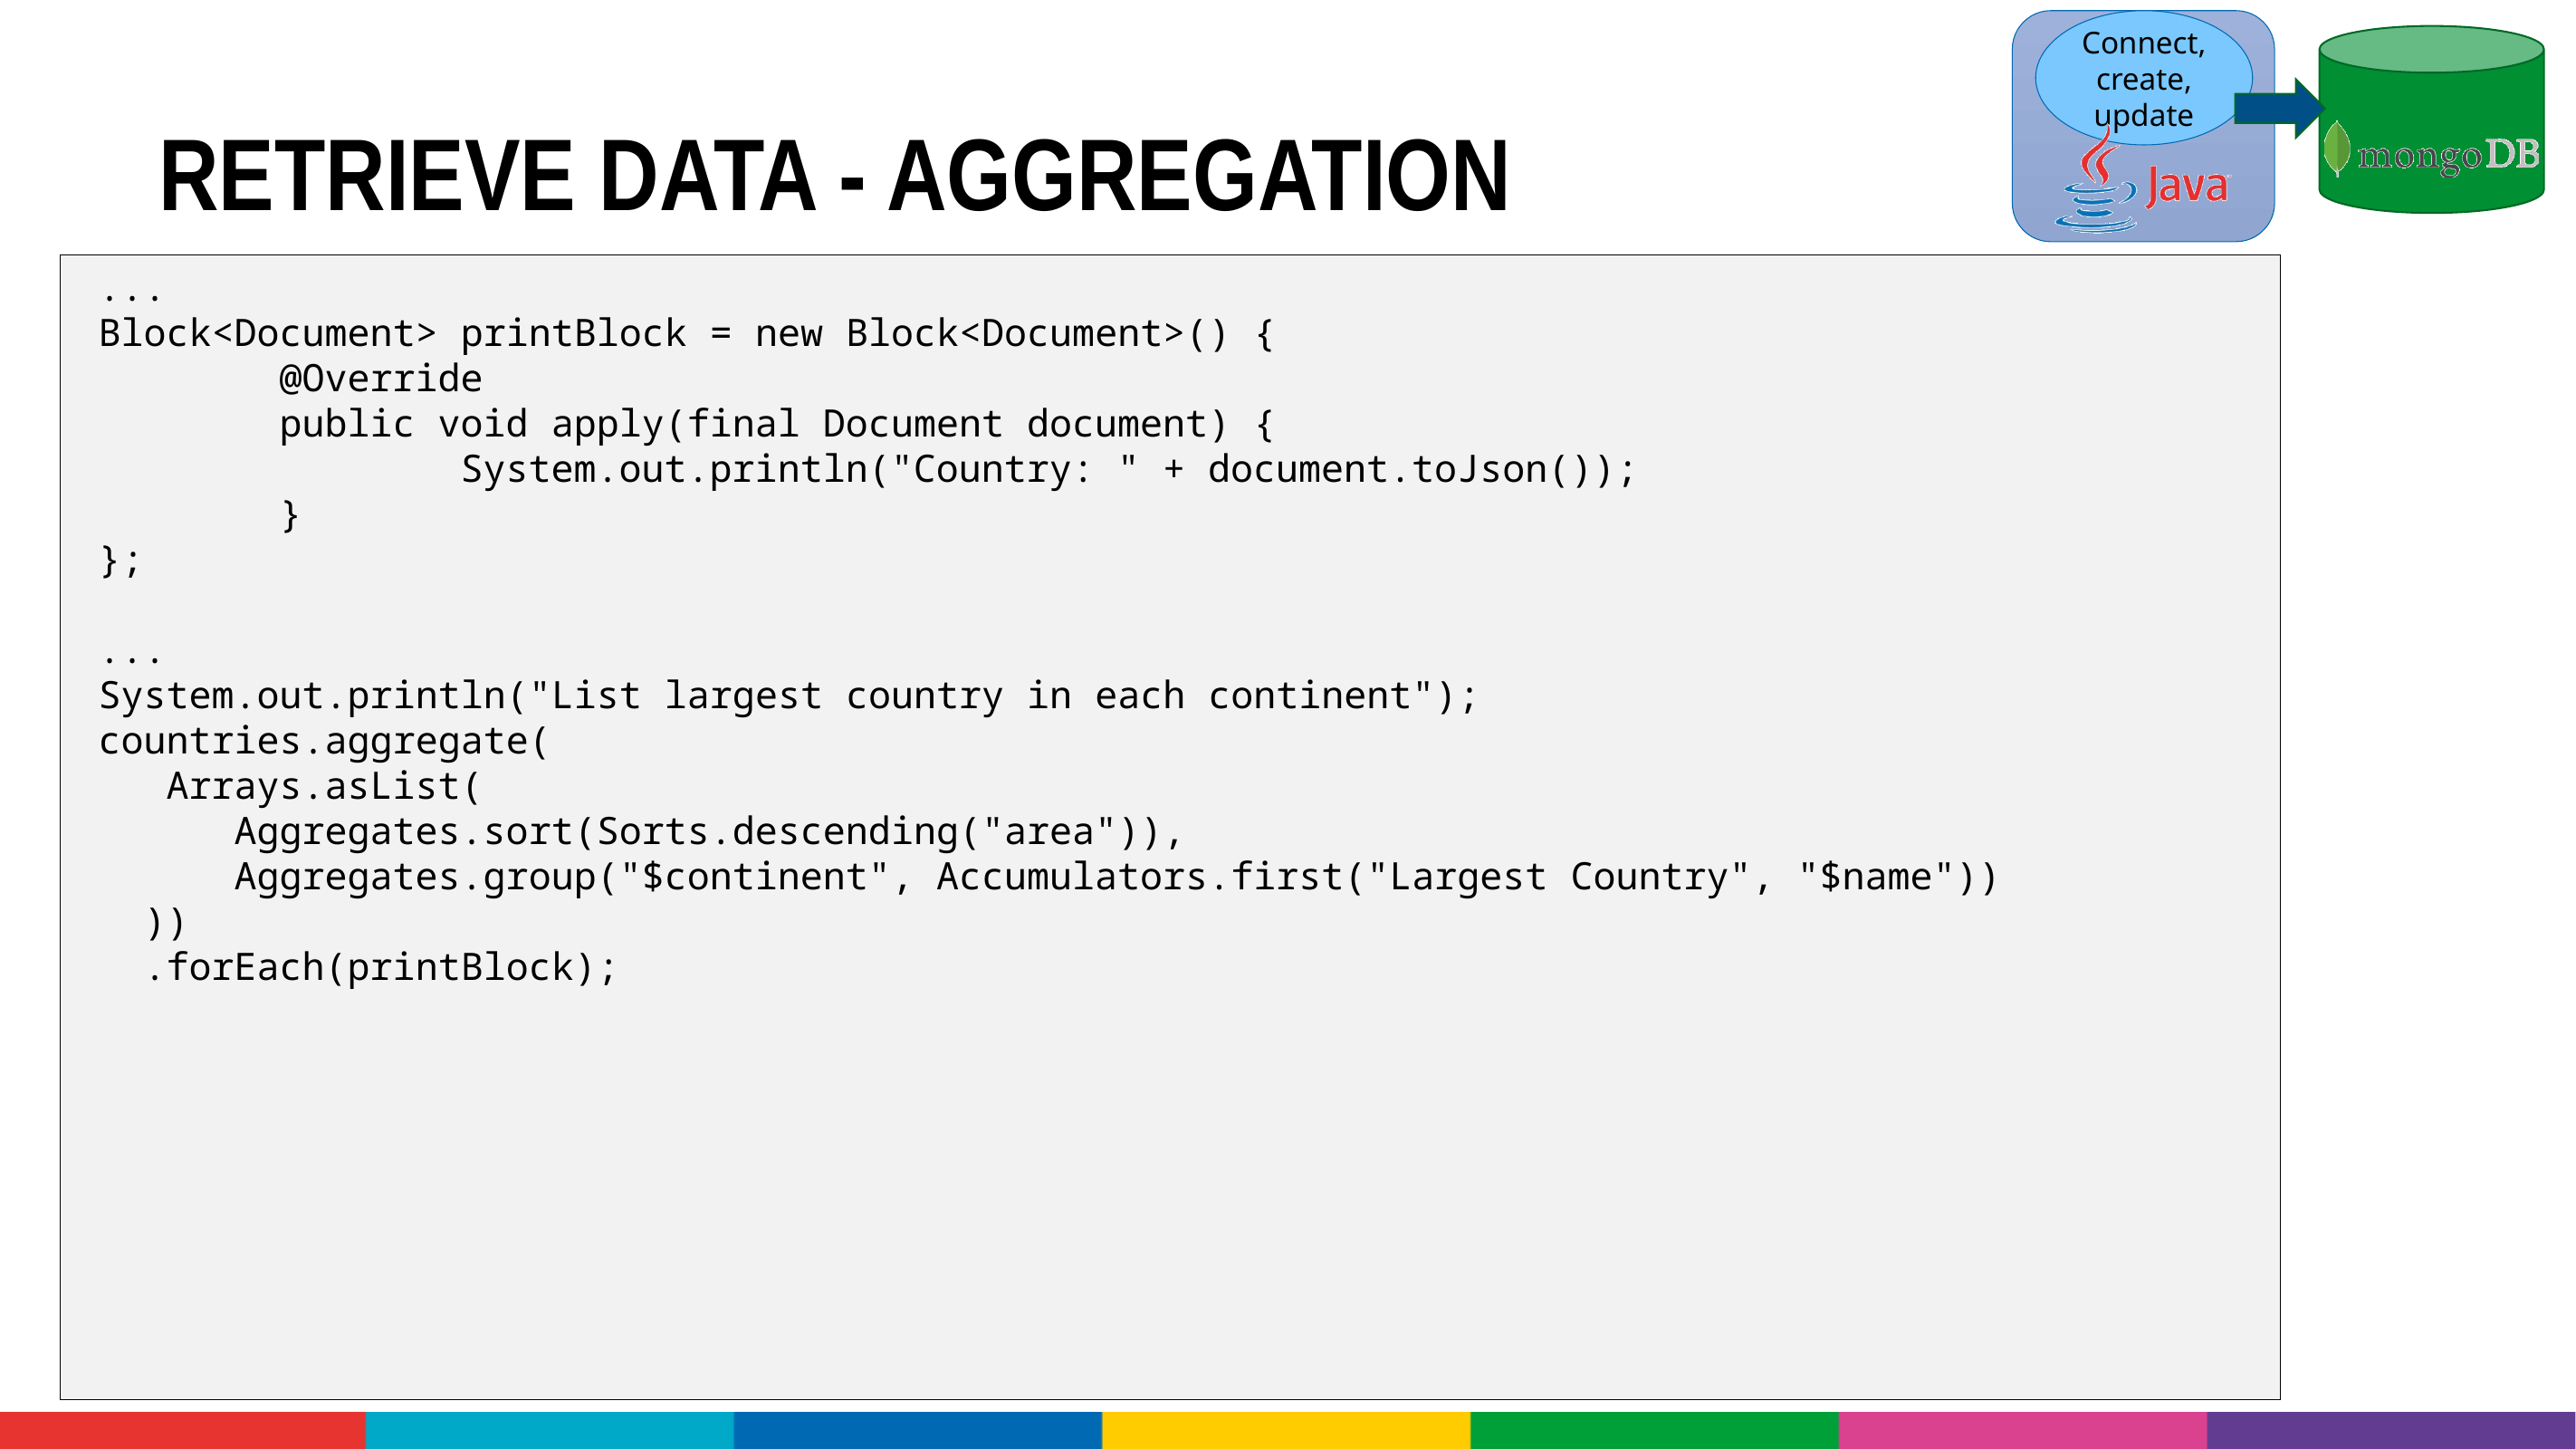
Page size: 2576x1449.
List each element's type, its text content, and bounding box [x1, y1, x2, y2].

text_box [2160, 10, 2275, 92]
text_box Connect, create, update [2035, 10, 2254, 117]
text_box [2234, 77, 2327, 140]
text_box [2318, 24, 2545, 215]
title Retrieve data - Aggregation [145, 125, 2059, 254]
picture [2324, 120, 2539, 178]
text_box [60, 254, 2281, 1400]
text_box [2011, 10, 2128, 240]
text_box [2253, 124, 2275, 239]
picture [0, 1412, 733, 1449]
picture [735, 1412, 2576, 1449]
text_box ... Block<Document> printBlock = new Block<Document>() { @Override public void apply(final Document document) { System.out.println("Country: " + document.toJson()); } }; ... System.out.println("List largest country in each continent"); countries.aggregate( Arrays.asList( Aggregates.sort(Sorts.descending("area")), Aggregates.group("$continent", Accumulators.first("Largest Country", "$name")) )) .forEach(printBlock); [84, 256, 2014, 995]
picture [2037, 117, 2253, 250]
